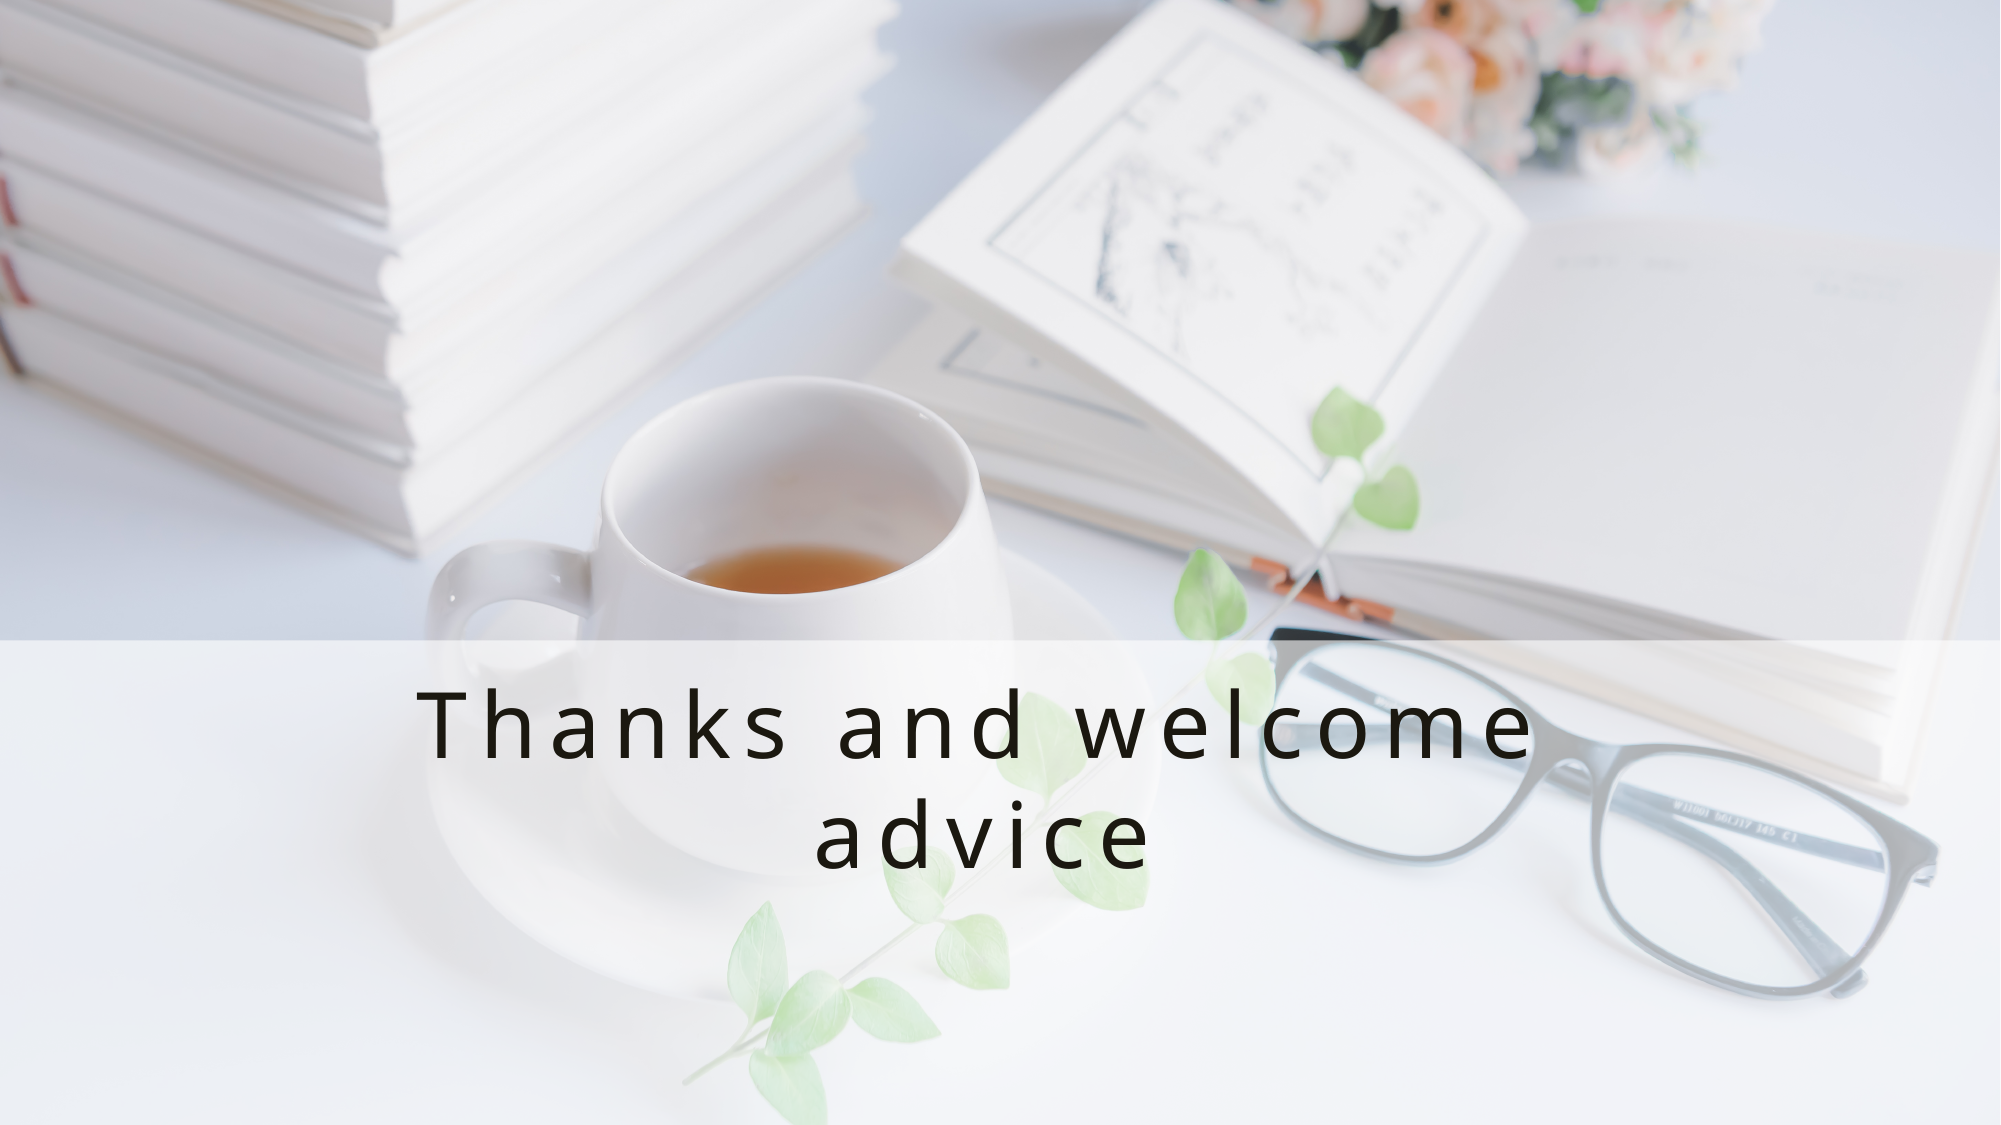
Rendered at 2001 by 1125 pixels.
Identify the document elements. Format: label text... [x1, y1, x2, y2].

text_box [0, 639, 2000, 1125]
picture [0, 0, 2001, 1125]
text_box Thanks and welcome advice [220, 707, 1745, 846]
